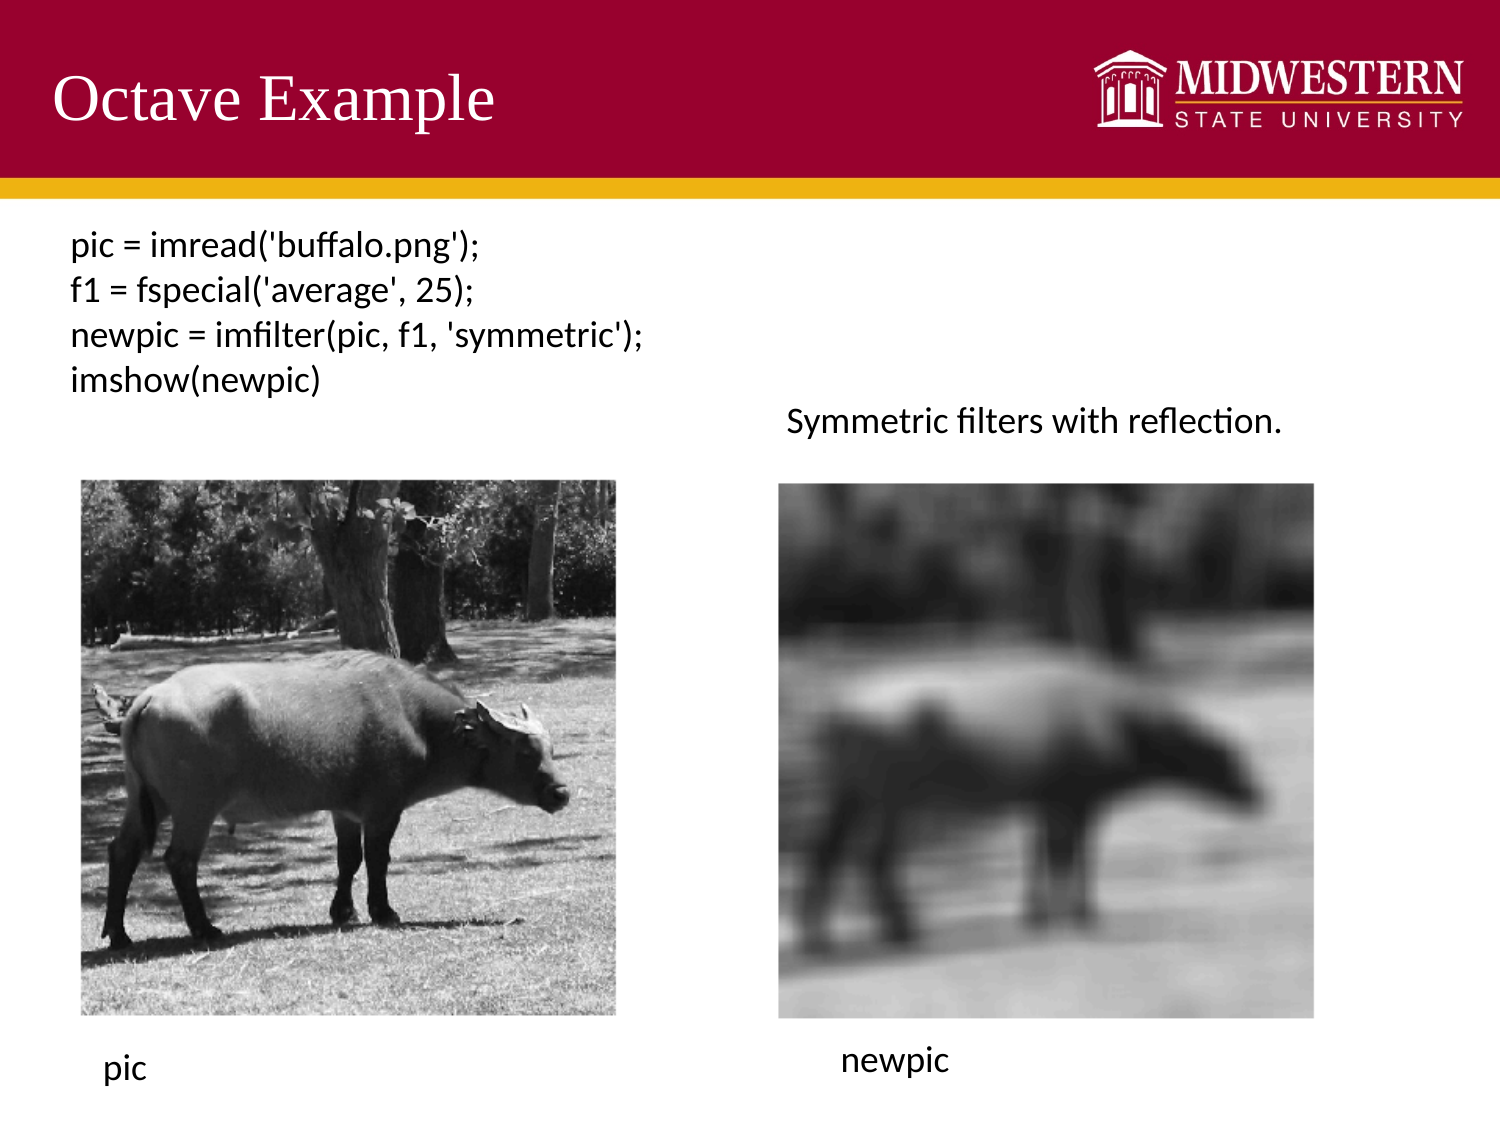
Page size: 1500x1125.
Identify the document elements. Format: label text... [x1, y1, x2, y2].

text_box pic = imread('buffalo.png'); f1 = fspecial('average', 25); newpic = imfilter(pic, f1, 'symmetric'); imshow(newpic) [55, 212, 659, 453]
text_box Symmetric filters with reflection. [771, 388, 1322, 449]
text_box pic [88, 1035, 162, 1096]
picture [0, 0, 1500, 1125]
text_box newpic [825, 1037, 965, 1088]
title Octave Example [37, 24, 975, 163]
